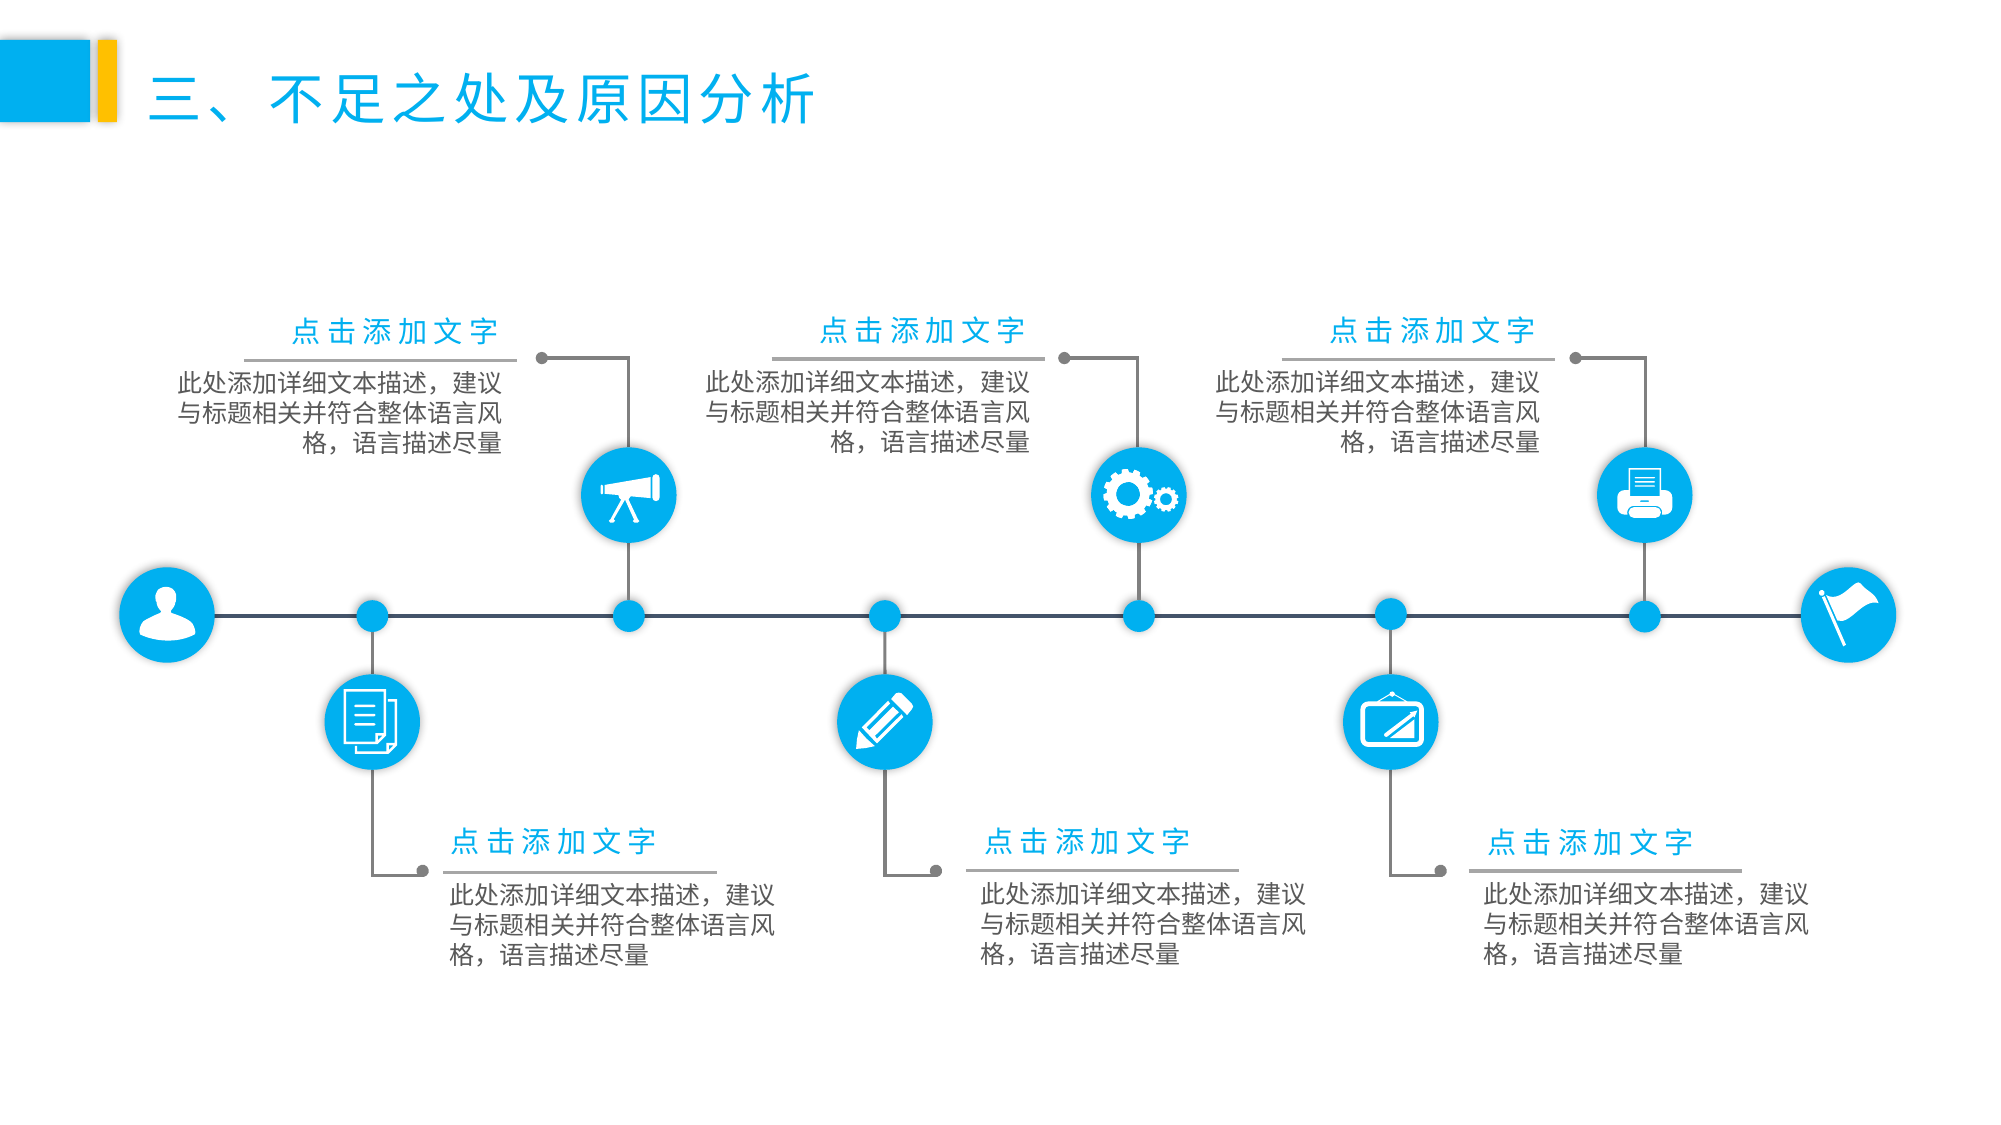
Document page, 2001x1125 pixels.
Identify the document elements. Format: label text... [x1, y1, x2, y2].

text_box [837, 631, 936, 871]
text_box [965, 816, 1322, 977]
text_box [1575, 358, 1693, 601]
text_box [868, 599, 902, 615]
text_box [324, 631, 423, 871]
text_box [431, 816, 791, 979]
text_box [689, 304, 1046, 466]
text_box [1122, 601, 1156, 615]
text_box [1343, 629, 1441, 871]
text_box 三、不足之处及原因分析 [131, 23, 832, 139]
text_box [97, 39, 118, 123]
text_box [1627, 617, 1662, 634]
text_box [161, 306, 518, 467]
text_box [0, 39, 91, 123]
text_box [1122, 617, 1156, 634]
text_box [541, 358, 677, 601]
text_box [1373, 597, 1408, 615]
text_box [119, 567, 215, 663]
text_box [1374, 617, 1408, 629]
text_box [868, 617, 902, 631]
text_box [1064, 358, 1187, 601]
text_box [612, 601, 646, 615]
text_box [612, 617, 646, 634]
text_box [1468, 816, 1825, 978]
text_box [1800, 567, 1897, 663]
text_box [1199, 304, 1556, 466]
text_box [355, 599, 390, 615]
text_box [355, 617, 390, 631]
text_box [1628, 601, 1662, 615]
